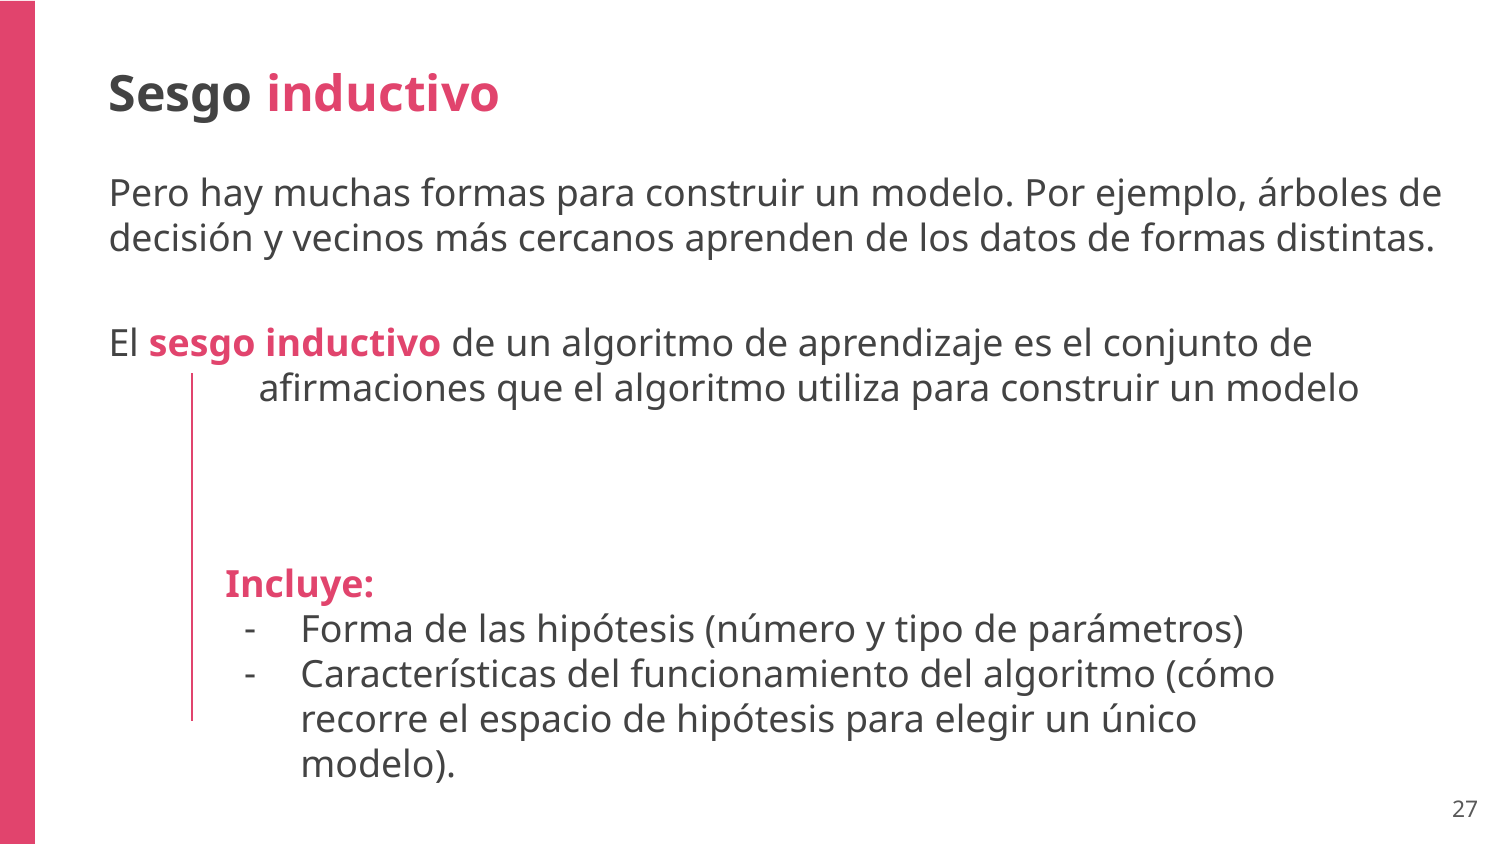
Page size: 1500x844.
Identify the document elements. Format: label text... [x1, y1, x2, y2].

text_box Incluye: Forma de las hipótesis (número y tipo de parámetros) Características del funcionamiento del algoritmo (cómo recorre el espacio de hipótesis para elegir un único modelo). [210, 544, 1352, 705]
text_box Pero hay muchas formas para construir un modelo. Por ejemplo, árboles de decisión y vecinos más cercanos aprenden de los datos de formas distintas. [93, 153, 1468, 303]
text_box Sesgo inductivo [93, 46, 1387, 135]
slide_number ‹#› [1403, 779, 1494, 844]
text_box El sesgo inductivo de un algoritmo de aprendizaje es el conjunto de afirmaciones que el algoritmo utiliza para construir un modelo [93, 303, 1468, 579]
